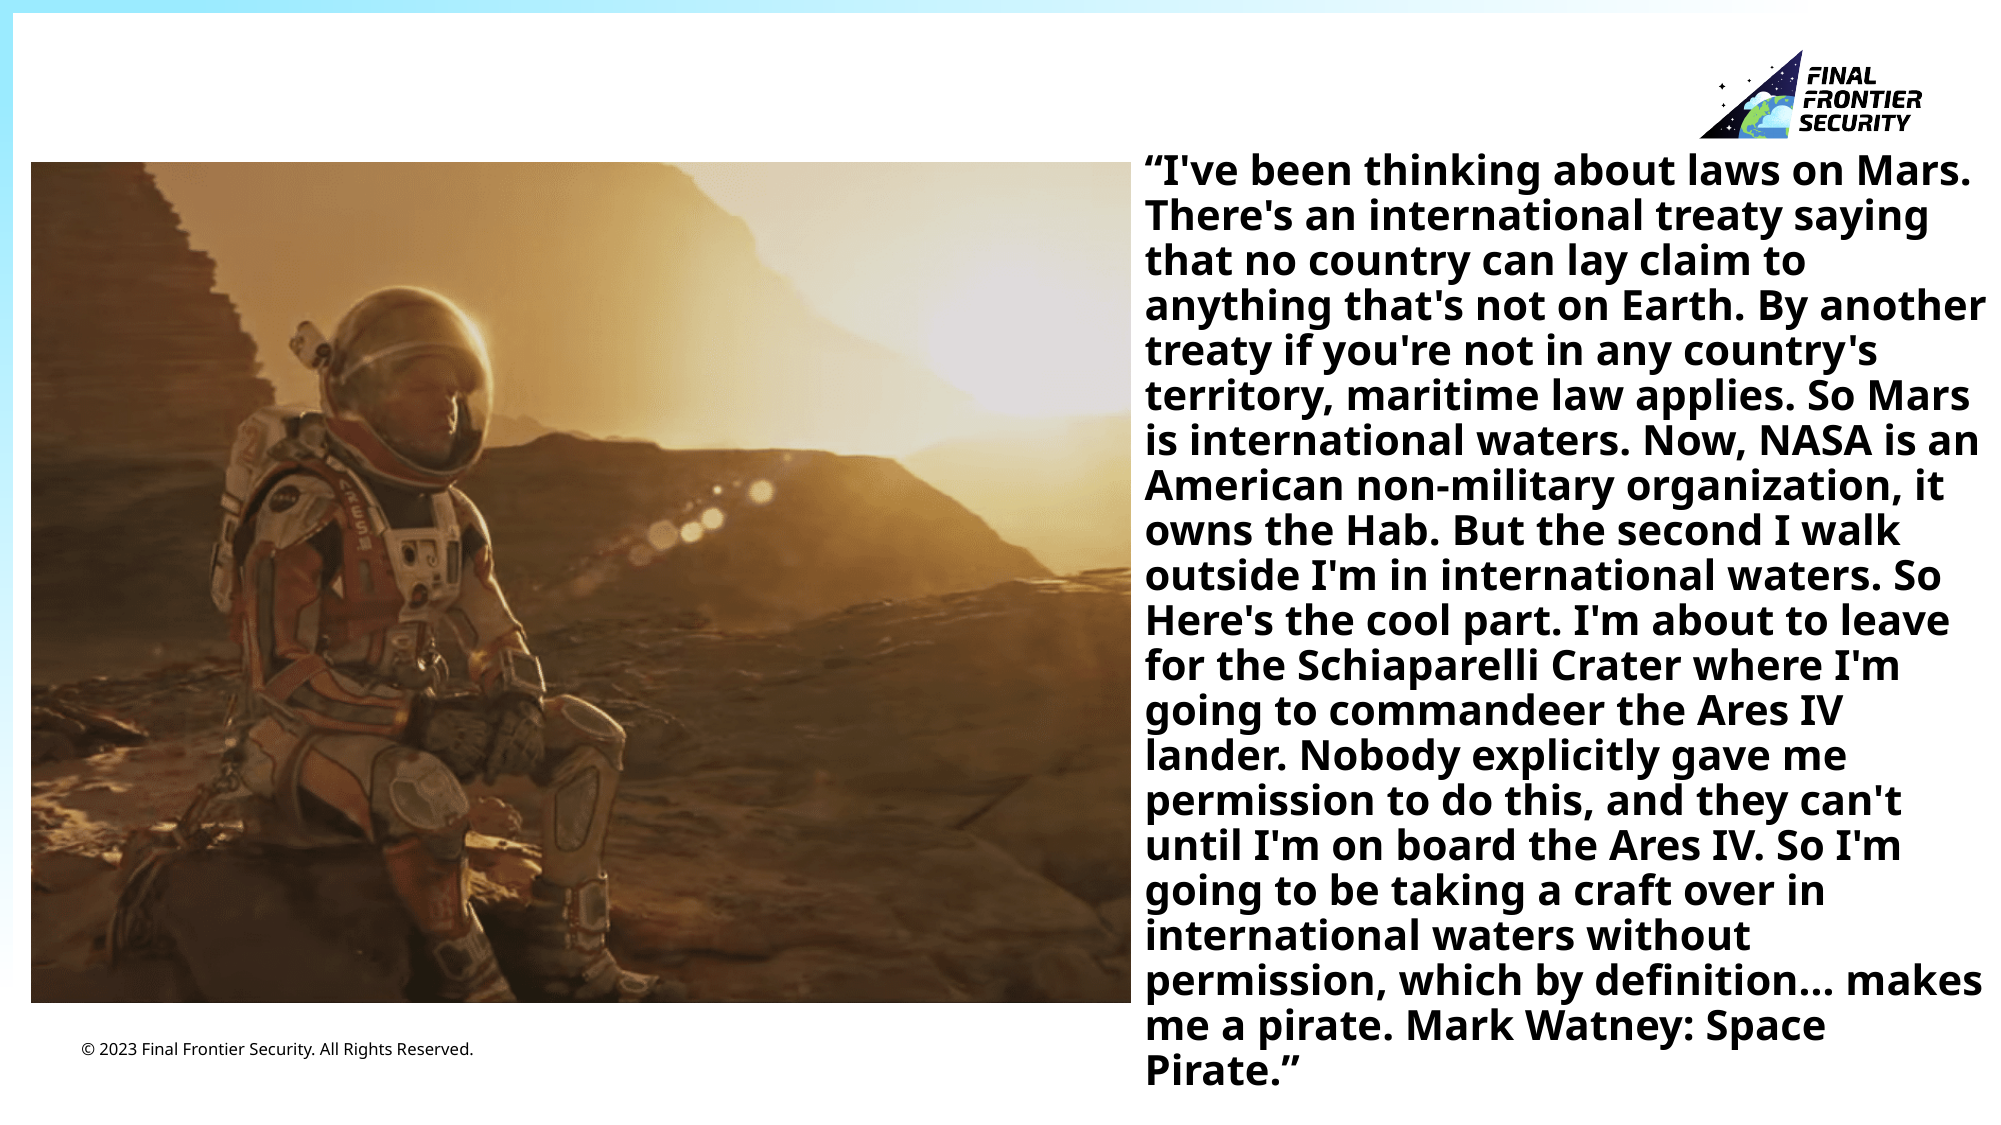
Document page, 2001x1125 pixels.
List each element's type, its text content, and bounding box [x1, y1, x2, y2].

list “I've been thinking about laws on Mars. There's an international treaty saying that no country can lay claim to anything that's not on Earth. By another treaty if you're not in any country's territory, maritime law applies. So Mars is international waters. Now, NASA is an American non-military organization, it owns the Hab. But the second I walk outside I'm in international waters. So Here's the cool part. I'm about to leave for the Schiaparelli Crater where I'm going to commandeer the Ares IV lander. Nobody explicitly gave me permission to do this, and they can't until I'm on board the Ares IV. So I'm going to be taking a craft over in international waters without permission, which by definition... makes me a pirate. Mark Watney: Space Pirate.” [1144, 149, 1989, 907]
picture [1690, 40, 1931, 148]
picture [31, 162, 1131, 1003]
